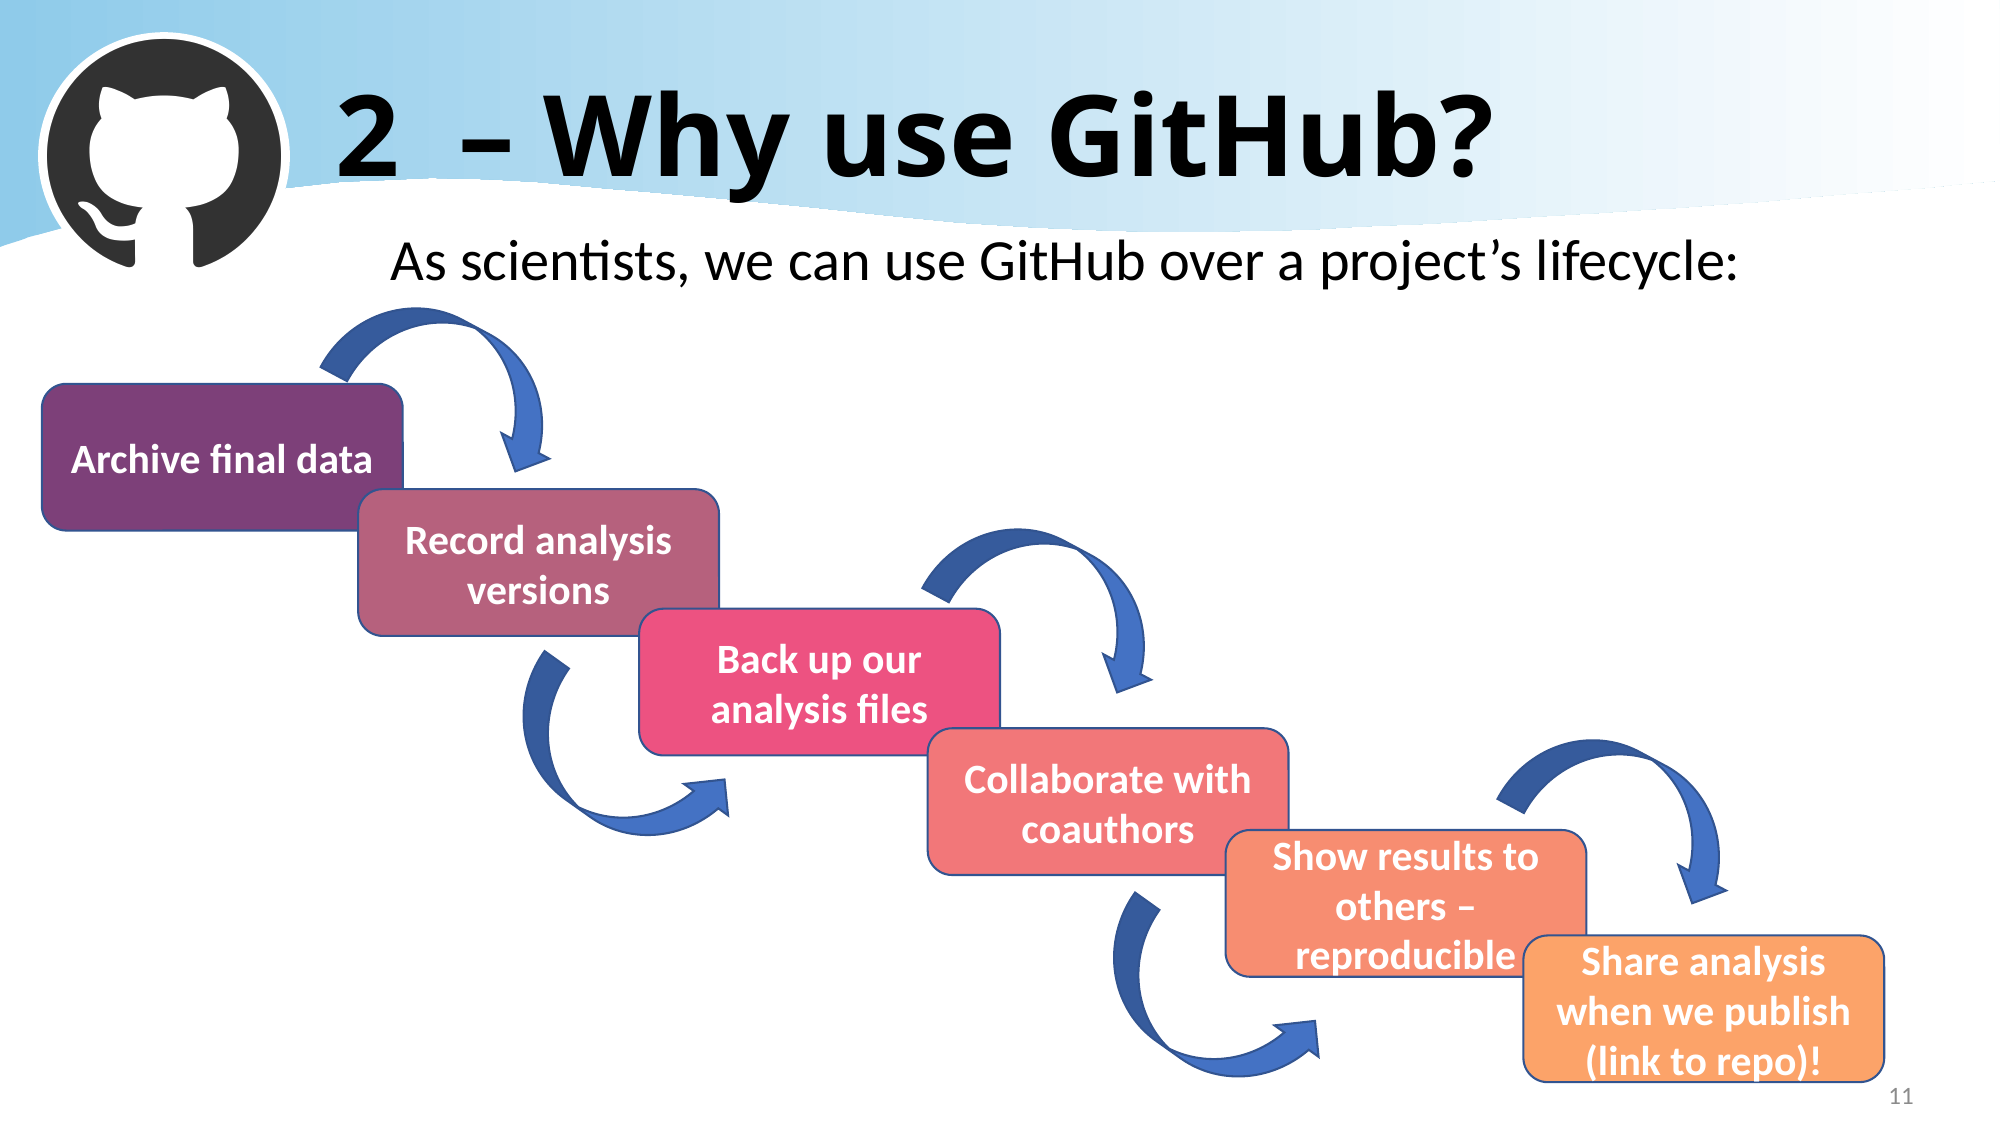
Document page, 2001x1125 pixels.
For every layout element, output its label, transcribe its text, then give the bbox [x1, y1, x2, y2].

text_box [522, 649, 730, 837]
text_box Share analysis when we publish (link to repo)! [1522, 934, 1886, 1065]
text_box [319, 307, 552, 473]
text_box Show results to others – reproducible [1224, 828, 1588, 978]
text_box Collaborate with coauthors [926, 727, 1290, 877]
text_box Archive final data [40, 382, 404, 532]
picture [47, 36, 281, 270]
text_box Record analysis versions [357, 488, 721, 637]
list As scientists, we can use GitHub over a project’s lifecycle: [375, 222, 1918, 328]
title 2 – Why use GitHub? [320, 46, 1863, 234]
slide_number 11 [1478, 1065, 1929, 1125]
text_box [921, 528, 1154, 694]
text_box [1496, 739, 1729, 905]
text_box [1113, 891, 1320, 1078]
text_box Back up our analysis files [638, 607, 1002, 757]
